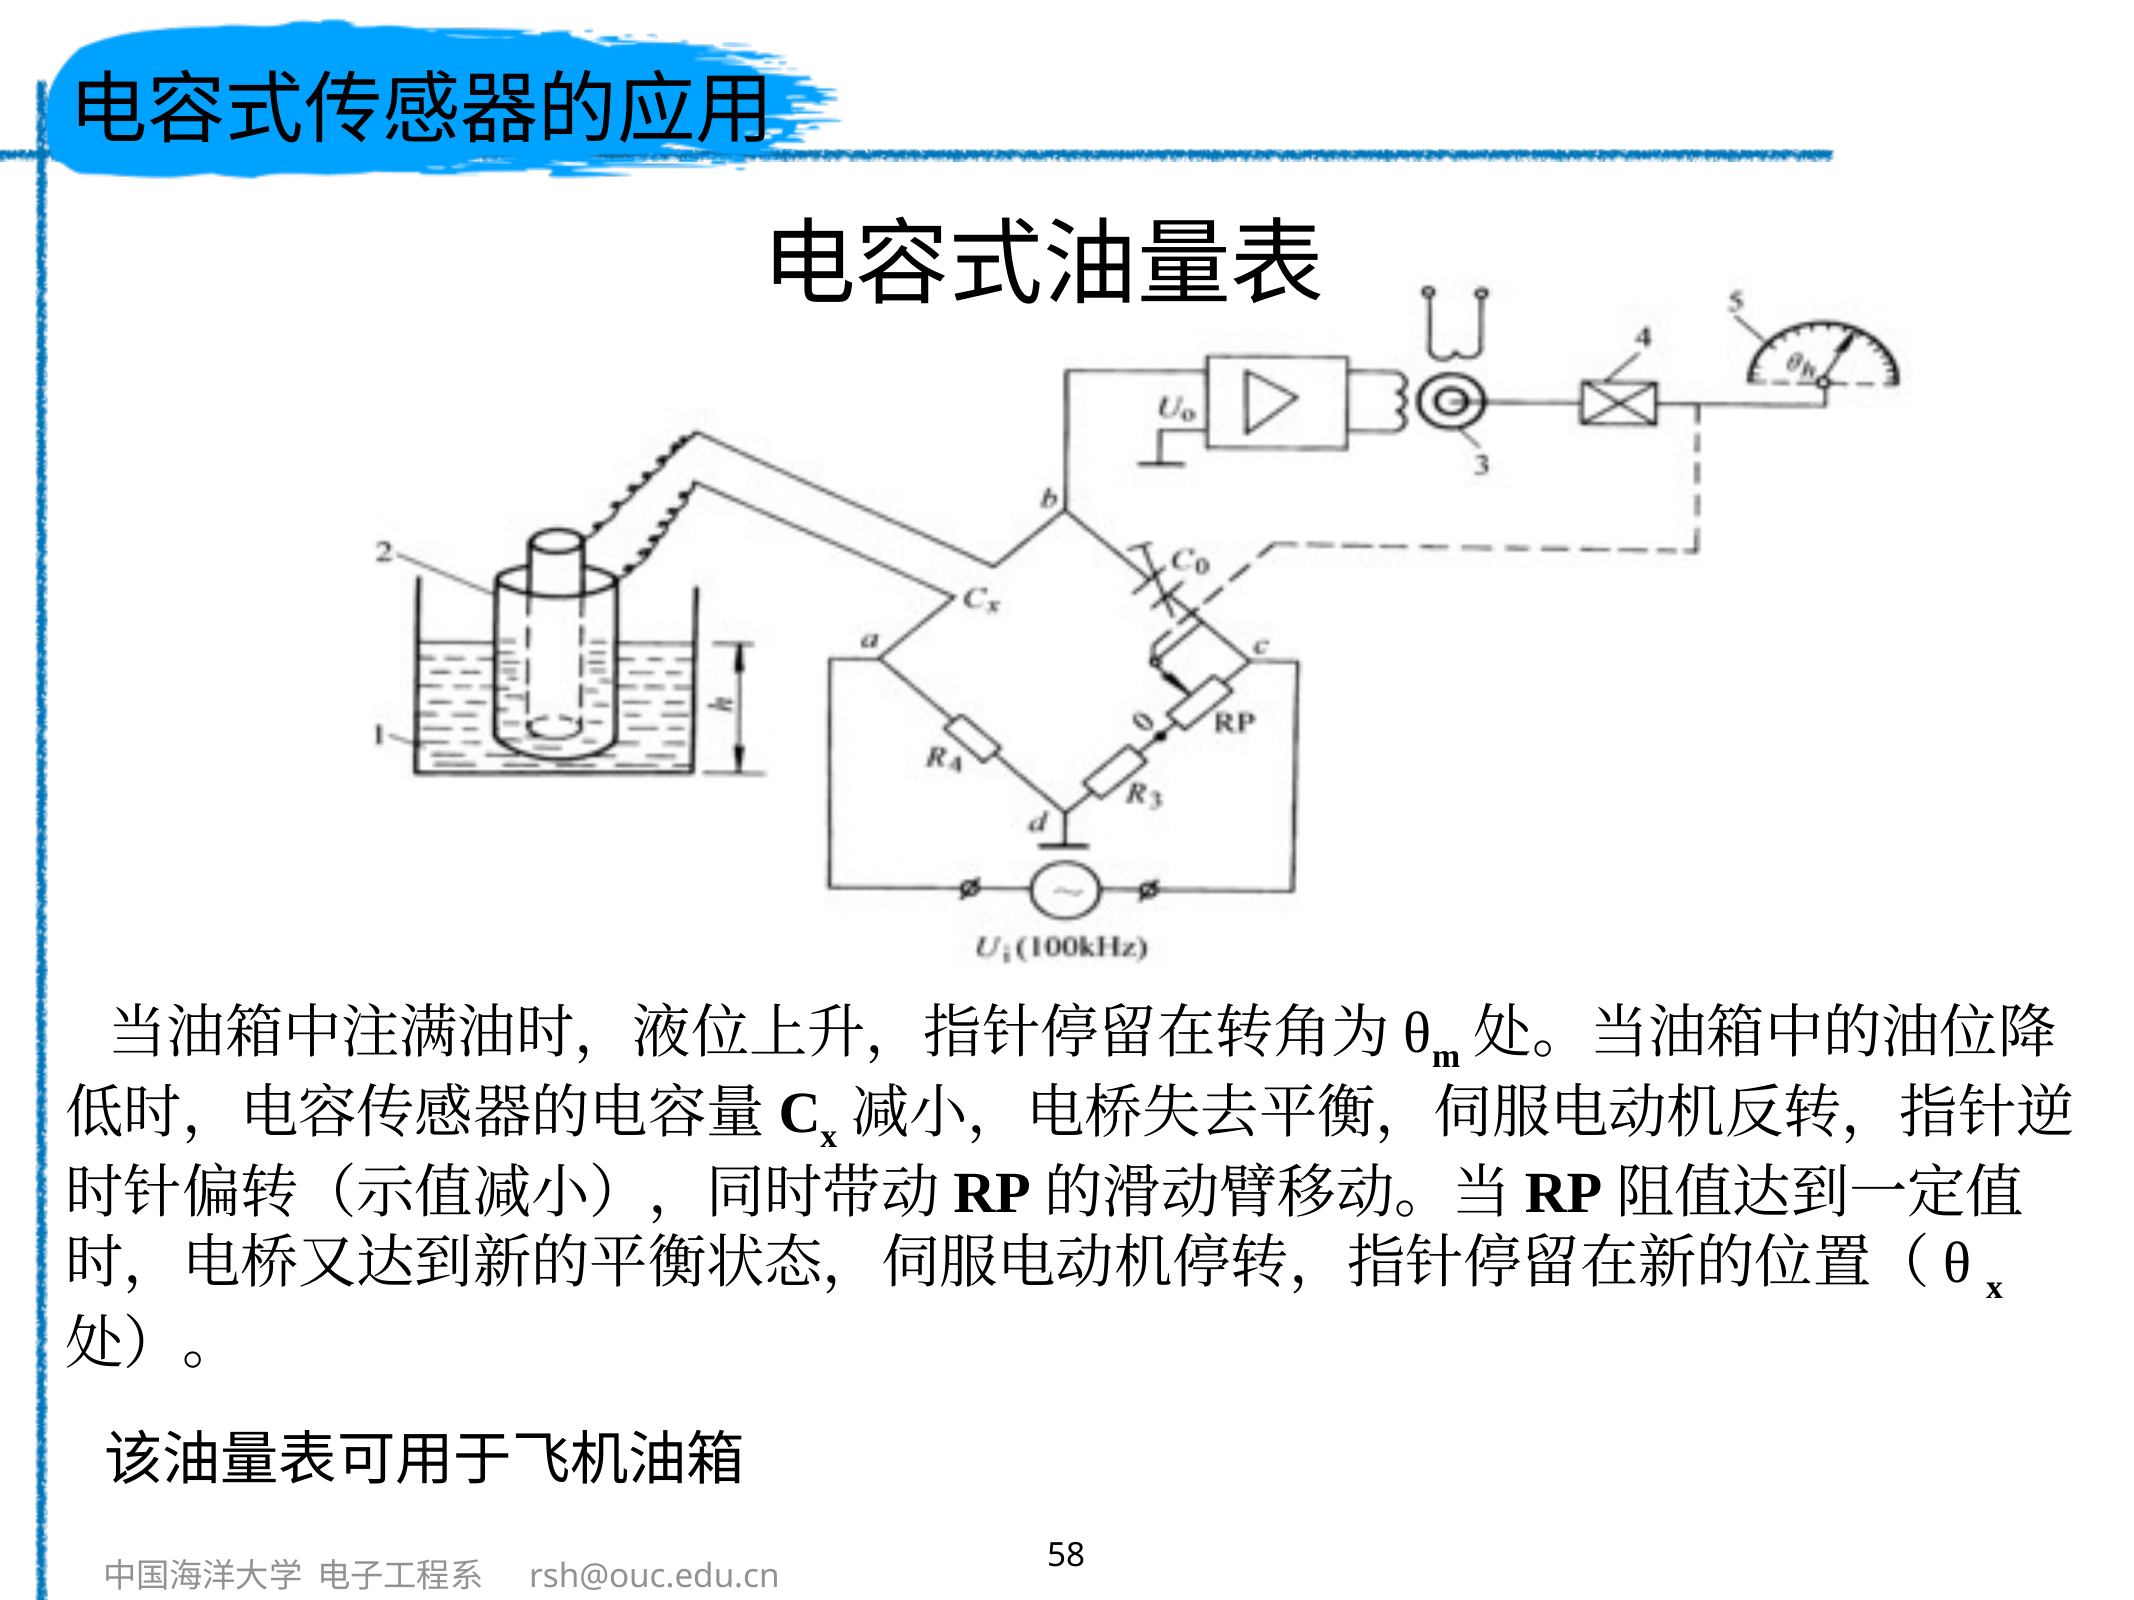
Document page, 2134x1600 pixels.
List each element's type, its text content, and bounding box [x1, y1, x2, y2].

title 电容式油量表 [678, 151, 1409, 277]
text_box 该油量表可用于飞机油箱 [96, 1391, 1169, 1499]
text_box 电容式传感器的应用 [57, 14, 787, 195]
picture [348, 277, 1914, 974]
picture [0, 16, 57, 1600]
picture [787, 16, 1841, 162]
slide_number 58 [1037, 1524, 1095, 1579]
text_box 当油箱中注满油时，液位上升，指针停留在转角为θm处。当油箱中的油位降低时，电容传感器的电容量Cx减小，电桥失去平衡，伺服电动机反转，指针逆时针偏转（示值减小），同时带动RP的滑动臂移动。当RP阻值达到一定值时，电桥又达到新的平衡状态，伺服电动机停转，指针停留在新的位置（θ x 处）。 [57, 985, 2114, 1384]
